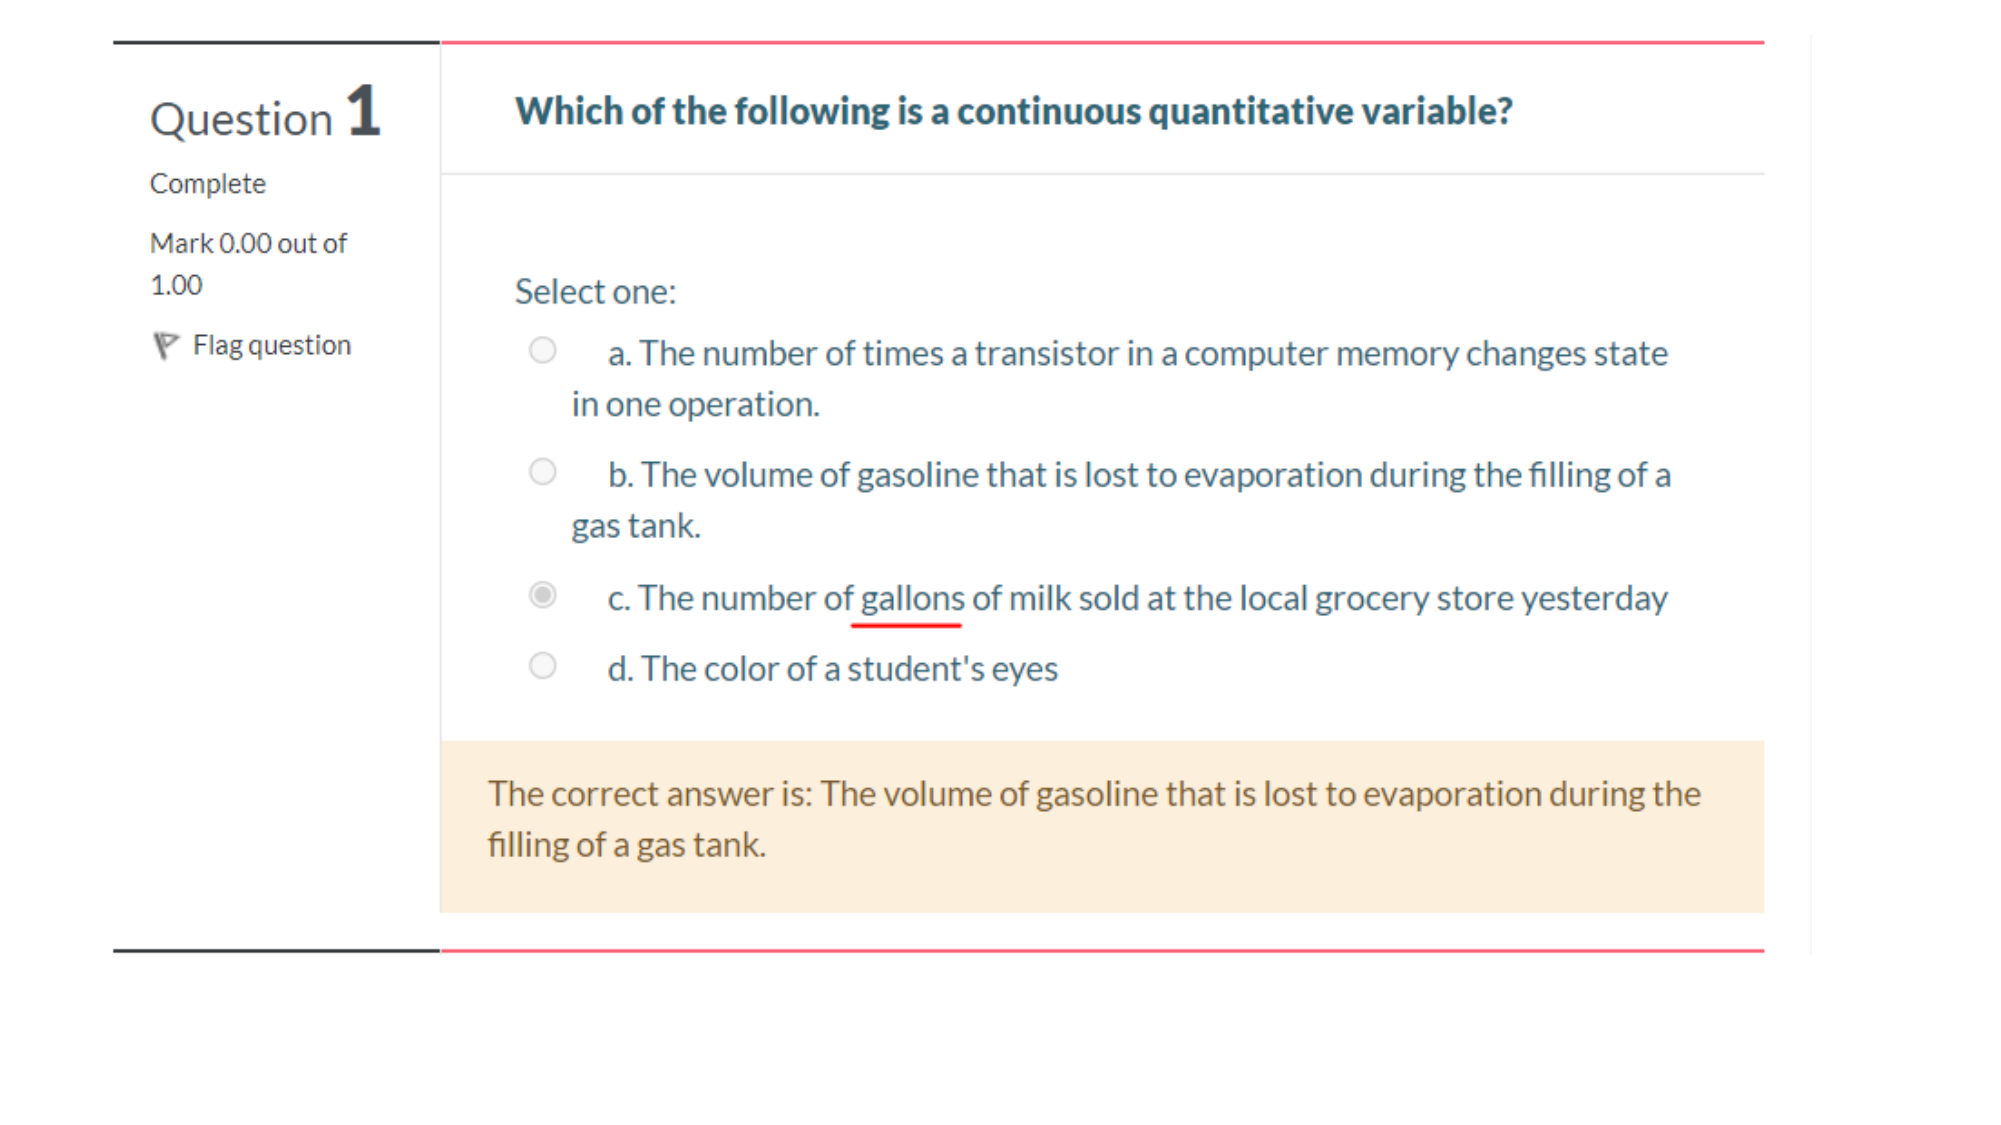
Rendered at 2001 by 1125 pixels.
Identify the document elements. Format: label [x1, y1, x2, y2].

picture [81, 34, 1812, 955]
